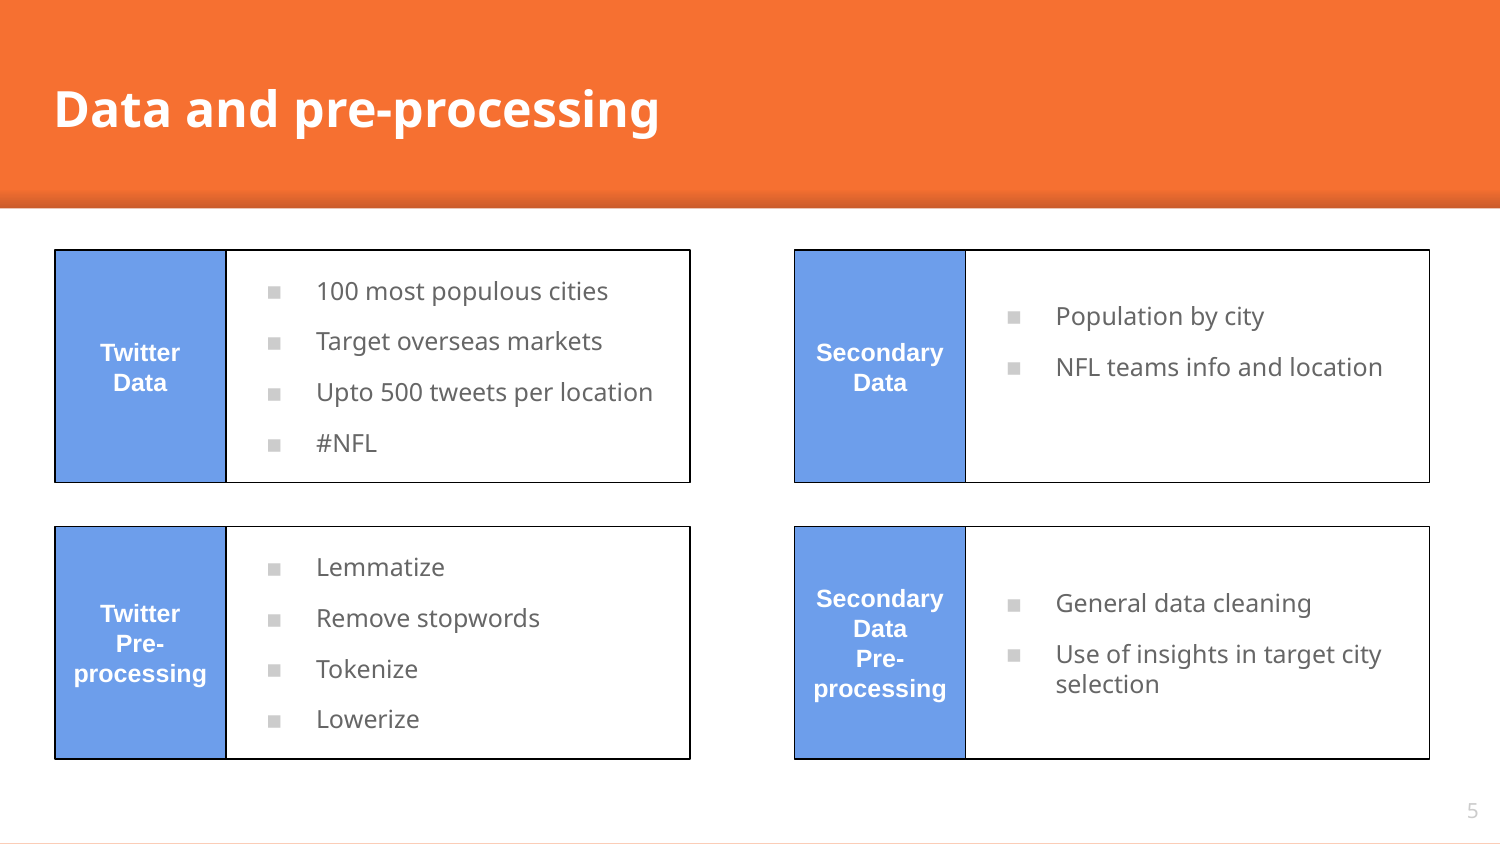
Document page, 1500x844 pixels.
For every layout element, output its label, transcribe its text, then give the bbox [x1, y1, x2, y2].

text_box Twitter Pre- processing [54, 526, 226, 759]
text_box Secondary Data [794, 250, 966, 483]
slide_number 5 [1403, 779, 1494, 844]
list Lemmatize Remove stopwords Tokenize Lowerize [226, 526, 690, 759]
title Data and pre-processing [38, 30, 1463, 186]
list Population by city NFL teams info and location [966, 250, 1430, 483]
list 100 most populous cities Target overseas markets Upto 500 tweets per location #NFL [226, 250, 690, 483]
text_box Secondary Data Pre- processing [794, 526, 966, 759]
list General data cleaning Use of insights in target city selection [966, 526, 1430, 759]
text_box Twitter Data [54, 250, 226, 483]
